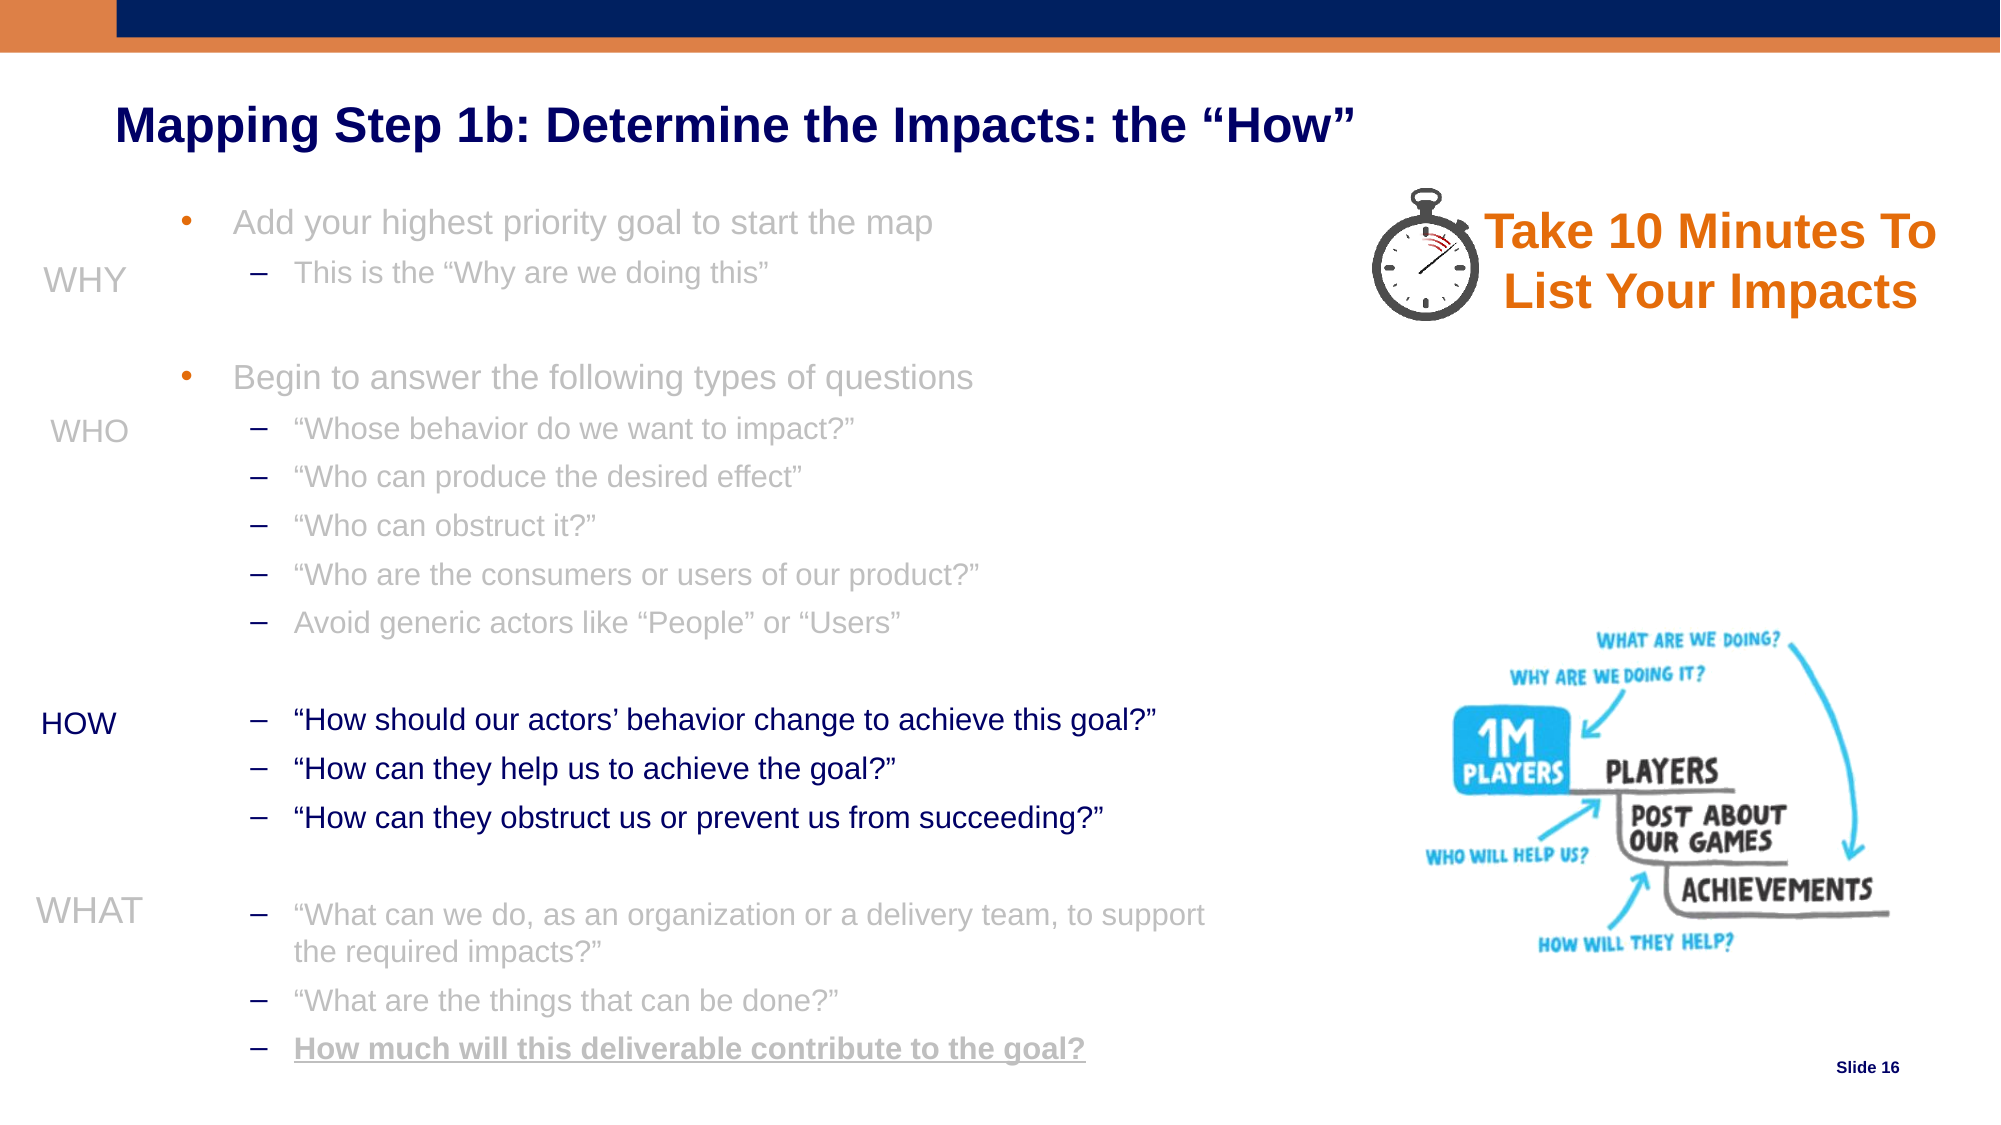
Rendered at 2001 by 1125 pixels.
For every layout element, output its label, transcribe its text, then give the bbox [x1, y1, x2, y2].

text_box Take 10 Minutes To List Your Impacts [1444, 164, 1978, 412]
title Mapping Step 1b: Determine the Impacts: the “How” [99, 52, 1900, 193]
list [1407, 610, 1914, 976]
text_box WHAT [20, 878, 174, 929]
text_box Add your highest priority goal to start the map This is the “Why are we doing this” Begin to answer the following types of questions “Whose behavior do we want to impact?” “Who can produce the desired effect” “Who can obstruct it?” “Who are the consumers or users of our product?” Avoid generic actors like “People” or “Users” “How should our actors’ behavior change to achieve this goal?” “How can they help us to achieve the goal?” “How can they obstruct us or prevent us from succeeding?” “What can we do, as an organization or a delivery team, to support the required impacts?” “What are the things that can be done?” How much will this deliverable contribute to the goal? [165, 192, 1264, 1075]
picture [1371, 187, 1479, 321]
text_box WHY [28, 249, 166, 308]
text_box WHO [35, 402, 159, 457]
text_box HOW [25, 696, 169, 749]
